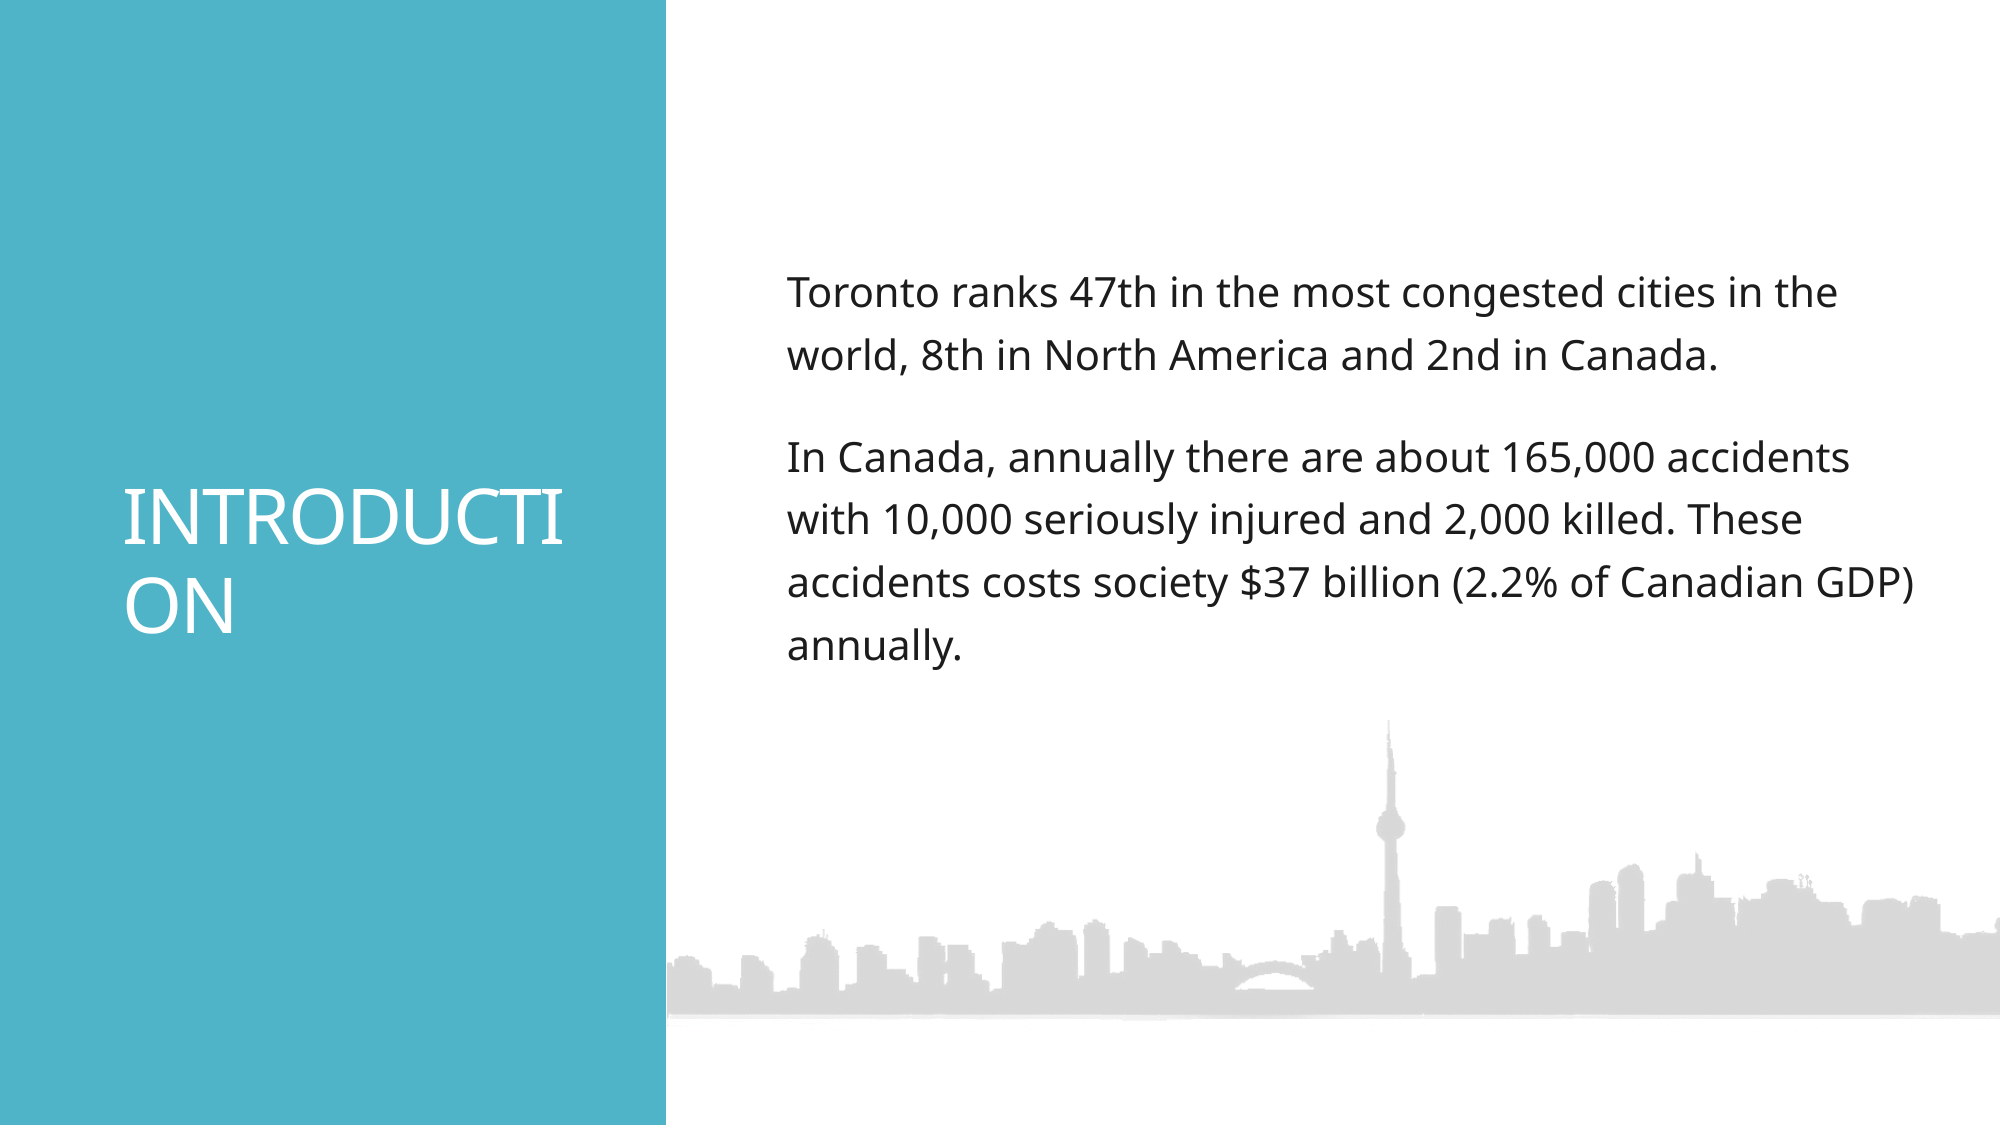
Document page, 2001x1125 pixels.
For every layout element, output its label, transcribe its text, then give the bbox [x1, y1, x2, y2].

list Toronto ranks 47th in the most congested cities in the world, 8th in North America and 2nd in Canada. In Canada, annually there are about 165,000 accidents with 10,000 seriously injured and 2,000 killed. These accidents costs society $37 billion (2.2% of Canadian GDP) annually. [756, 125, 1935, 535]
text_box [0, 0, 667, 1125]
title INTRODUCTION [107, 153, 598, 972]
picture [666, 535, 2000, 1125]
